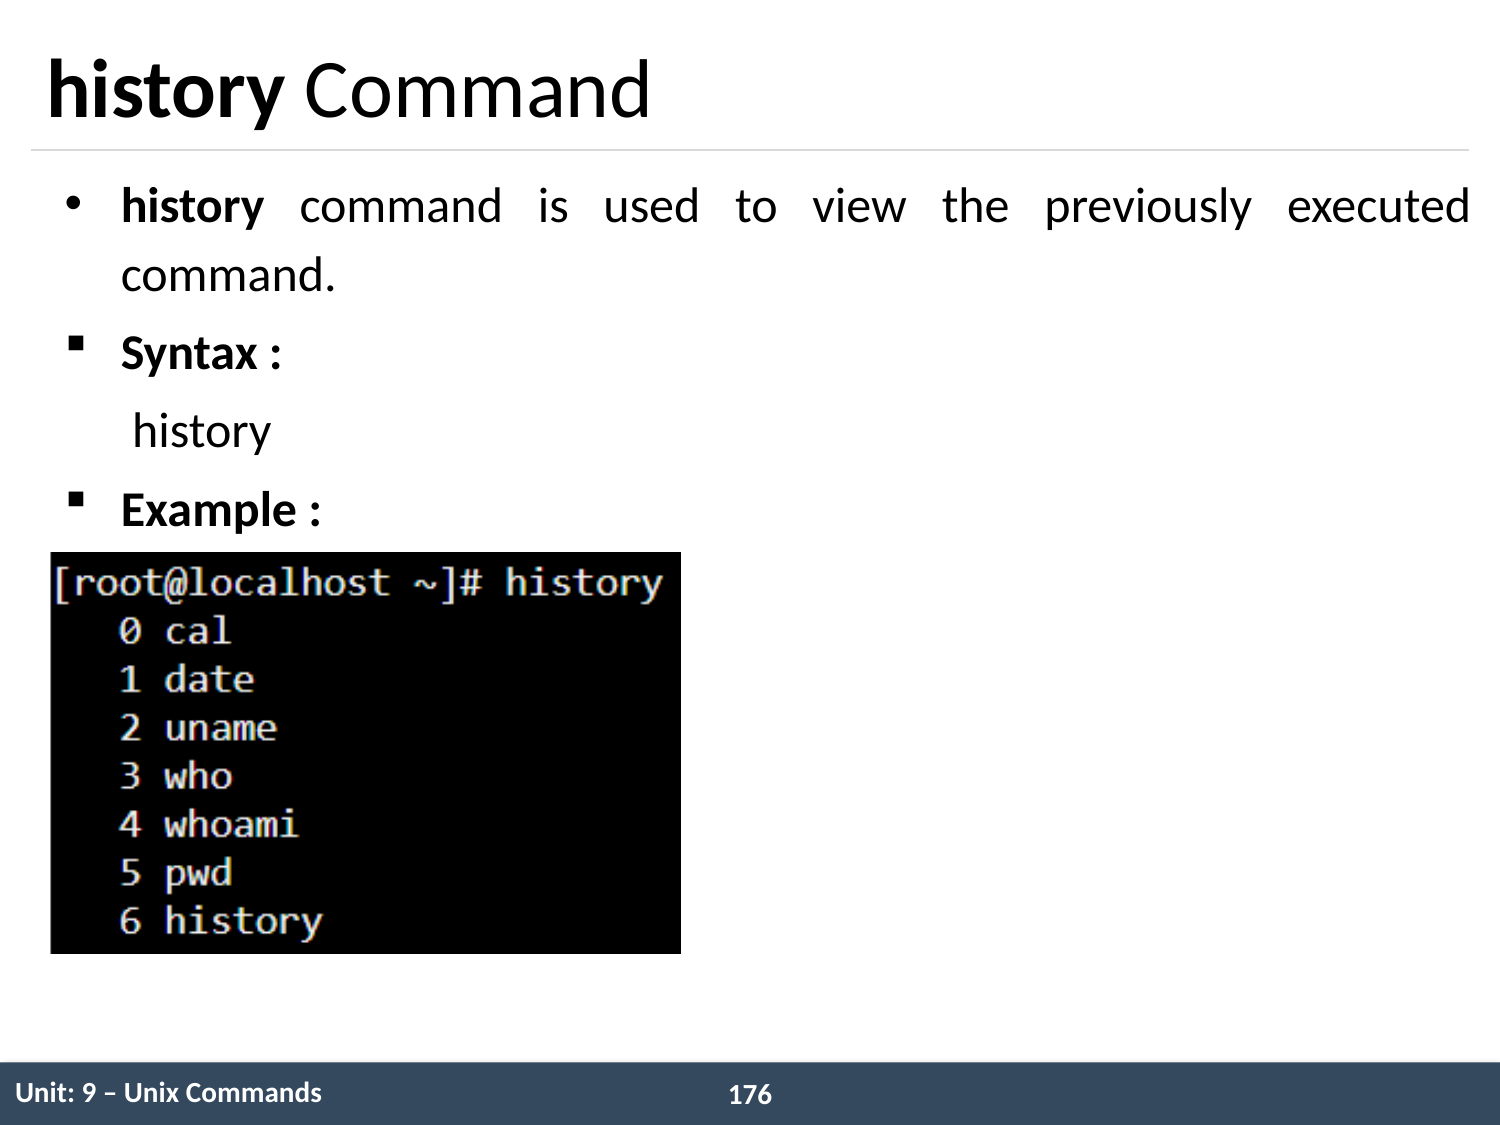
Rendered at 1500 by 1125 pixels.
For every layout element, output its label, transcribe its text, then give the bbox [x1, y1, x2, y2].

picture [49, 551, 682, 955]
title history Command [31, 17, 1469, 150]
list history command is used to view the previously executed command. Syntax : history Example : [49, 156, 1488, 1032]
